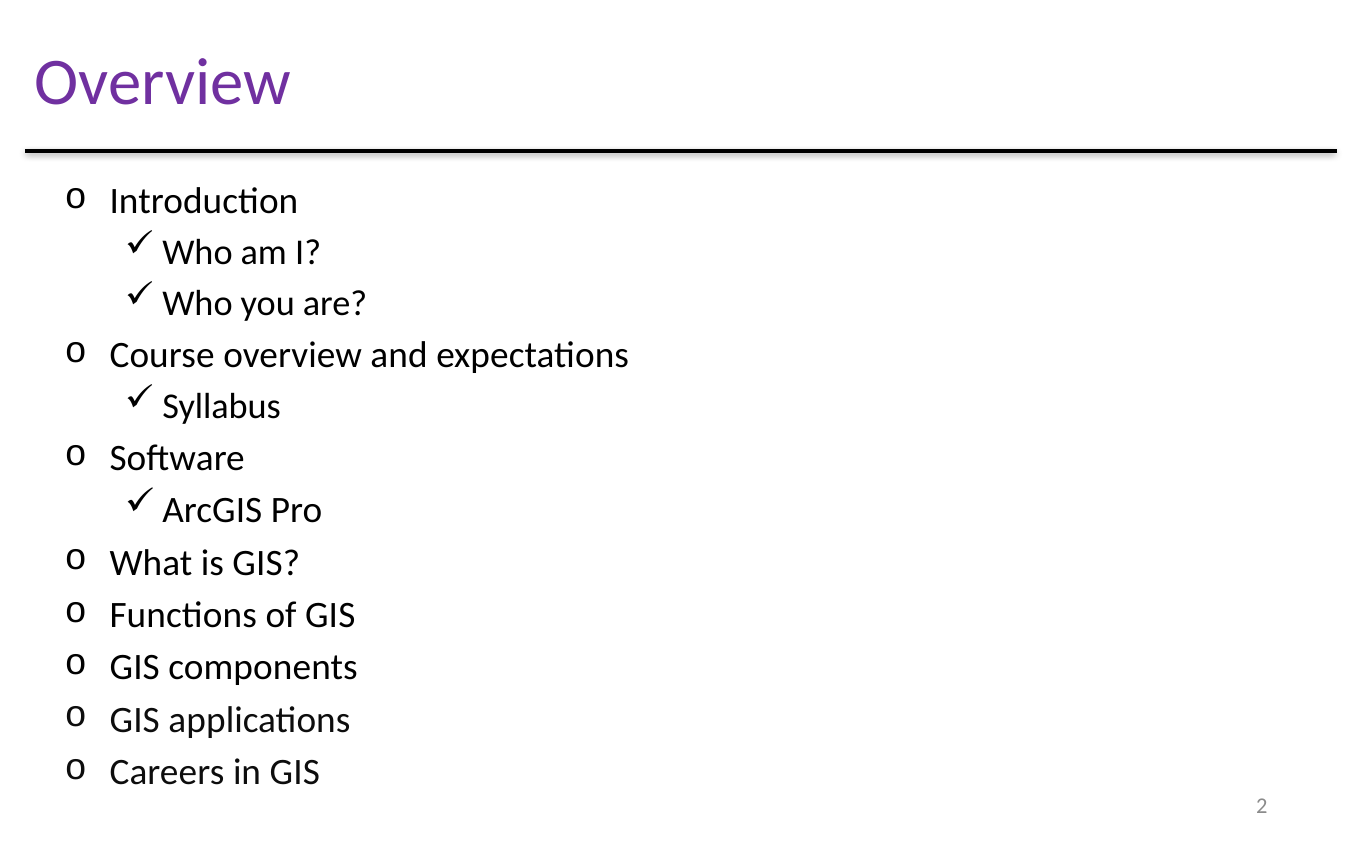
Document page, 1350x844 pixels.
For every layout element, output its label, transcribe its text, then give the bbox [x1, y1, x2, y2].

list Introduction Who am I? Who you are? Course overview and expectations Syllabus Software ArcGIS Pro What is GIS? Functions of GIS GIS components GIS applications Careers in GIS [49, 168, 1310, 807]
text_box Overview [19, 7, 1345, 148]
slide_number 2 [967, 782, 1283, 827]
